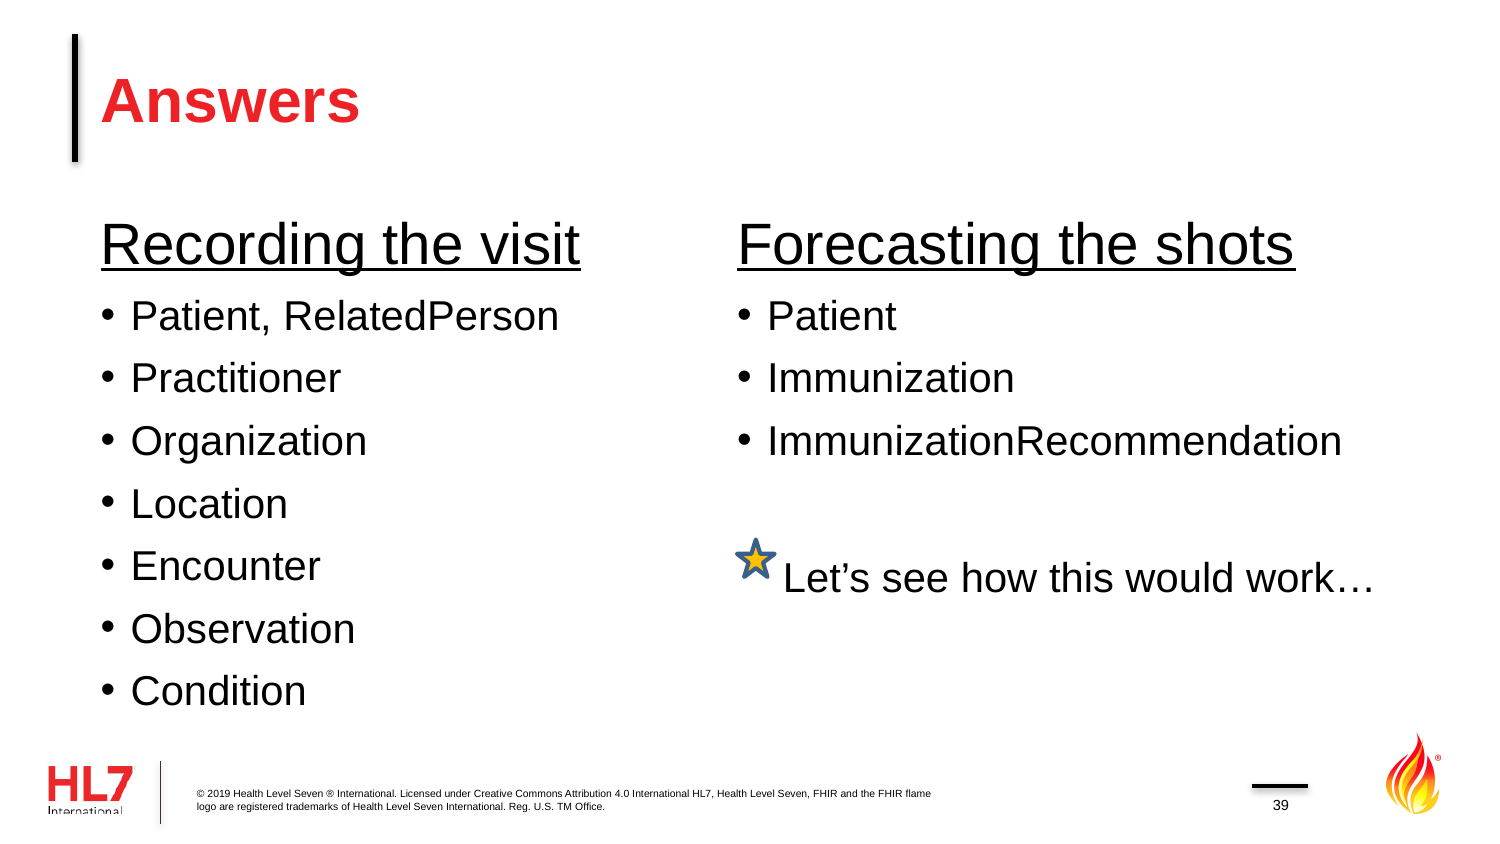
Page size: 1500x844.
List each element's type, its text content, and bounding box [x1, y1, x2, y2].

slide_number 39 [1258, 786, 1304, 813]
picture [1386, 732, 1441, 814]
text_box [734, 537, 777, 579]
title Answers [100, 33, 1451, 163]
list Forecasting the shots Patient Immunization ImmunizationRecommendation Let’s see how this would work… [737, 206, 1400, 664]
list Recording the visit Patient, RelatedPerson Practitioner Organization Location Encounter Observation Condition [100, 206, 737, 664]
footer © 2019 Health Level Seven ® International. Licensed under Creative Commons Attribution 4.0 International HL7, Health Level Seven, FHIR and the FHIR flame logo are registered trademarks of Health Level Seven International. Reg. U.S. TM Office. [196, 786, 941, 813]
